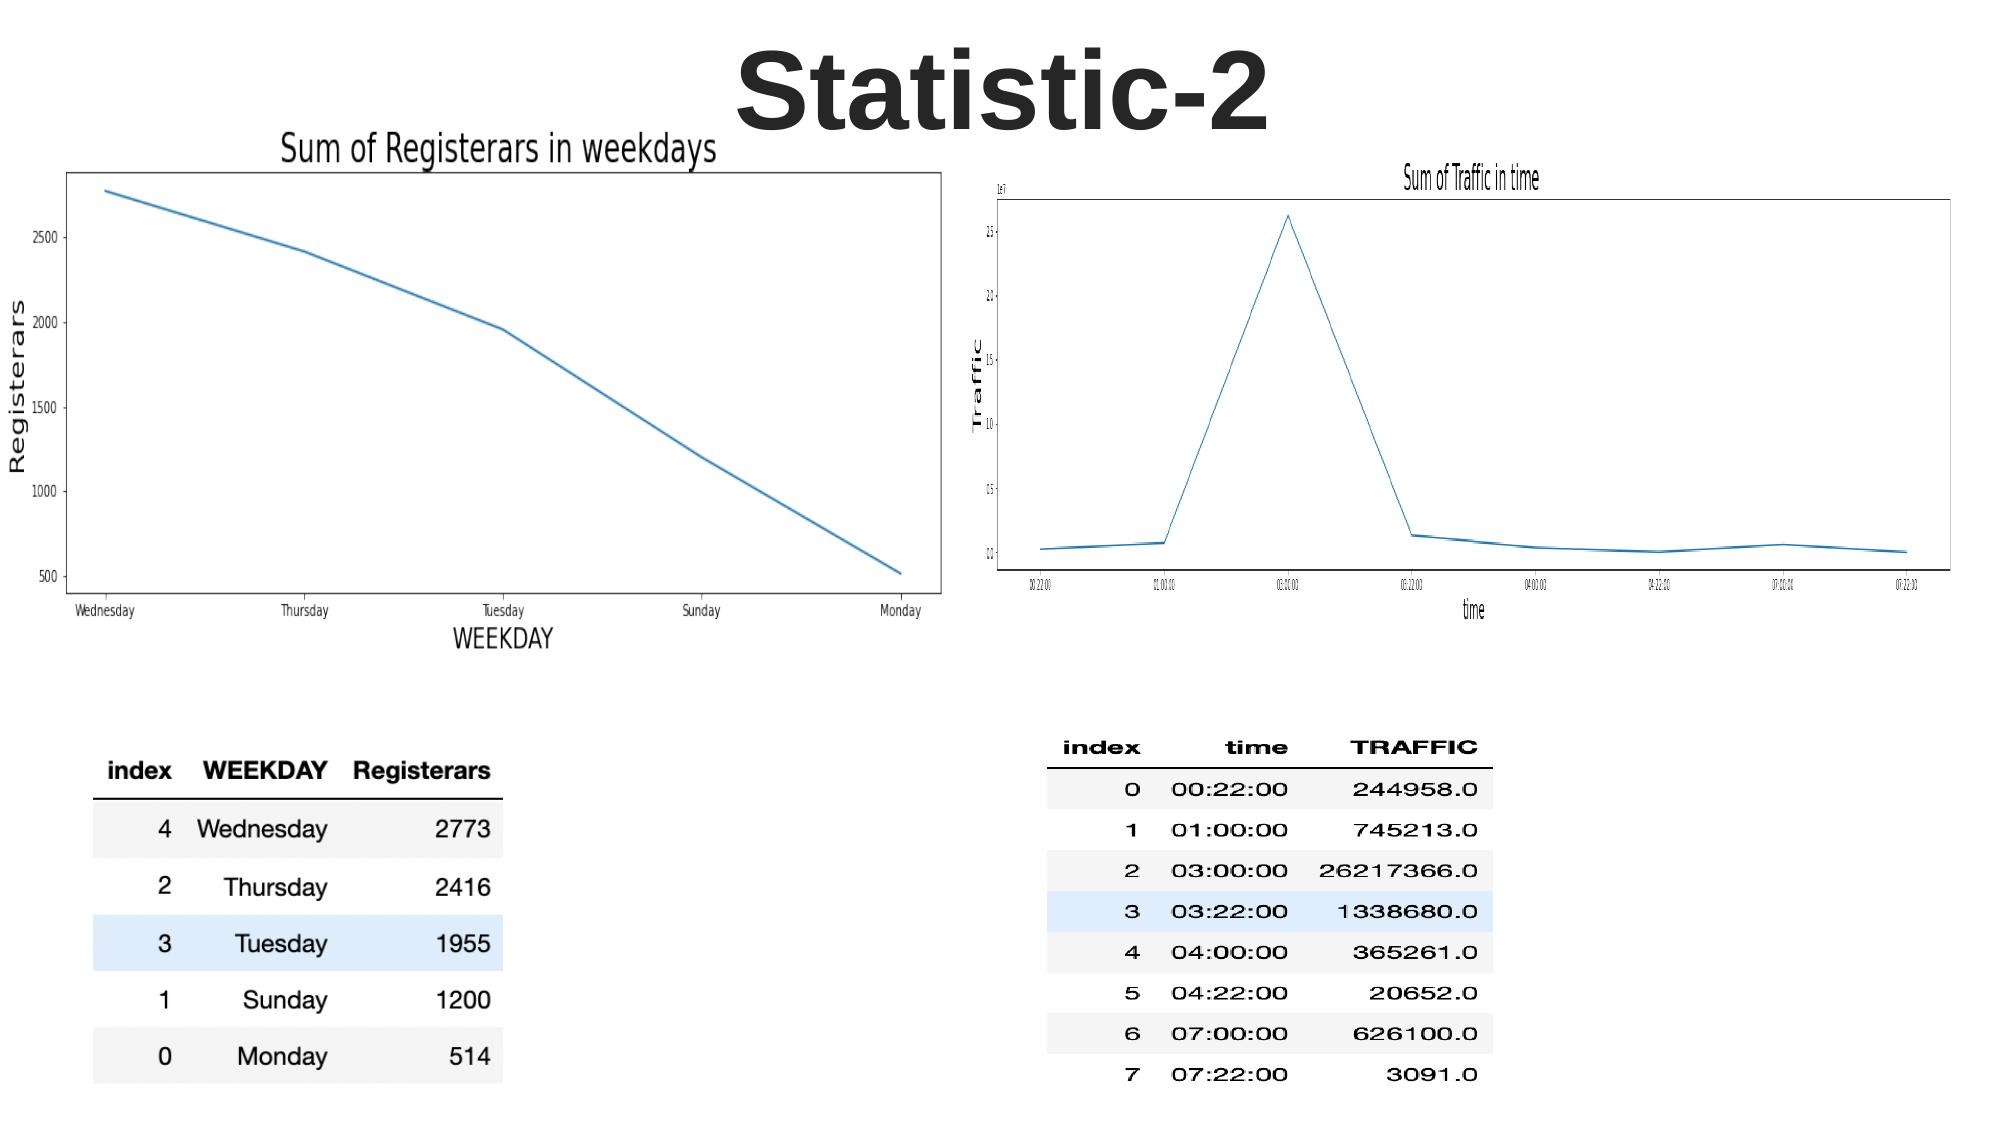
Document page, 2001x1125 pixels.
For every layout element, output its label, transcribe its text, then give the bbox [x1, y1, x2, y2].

picture [93, 731, 527, 1092]
list Statistic-2 [53, 33, 1953, 153]
picture [1047, 711, 1512, 1092]
picture [969, 154, 1953, 634]
picture [0, 121, 947, 666]
